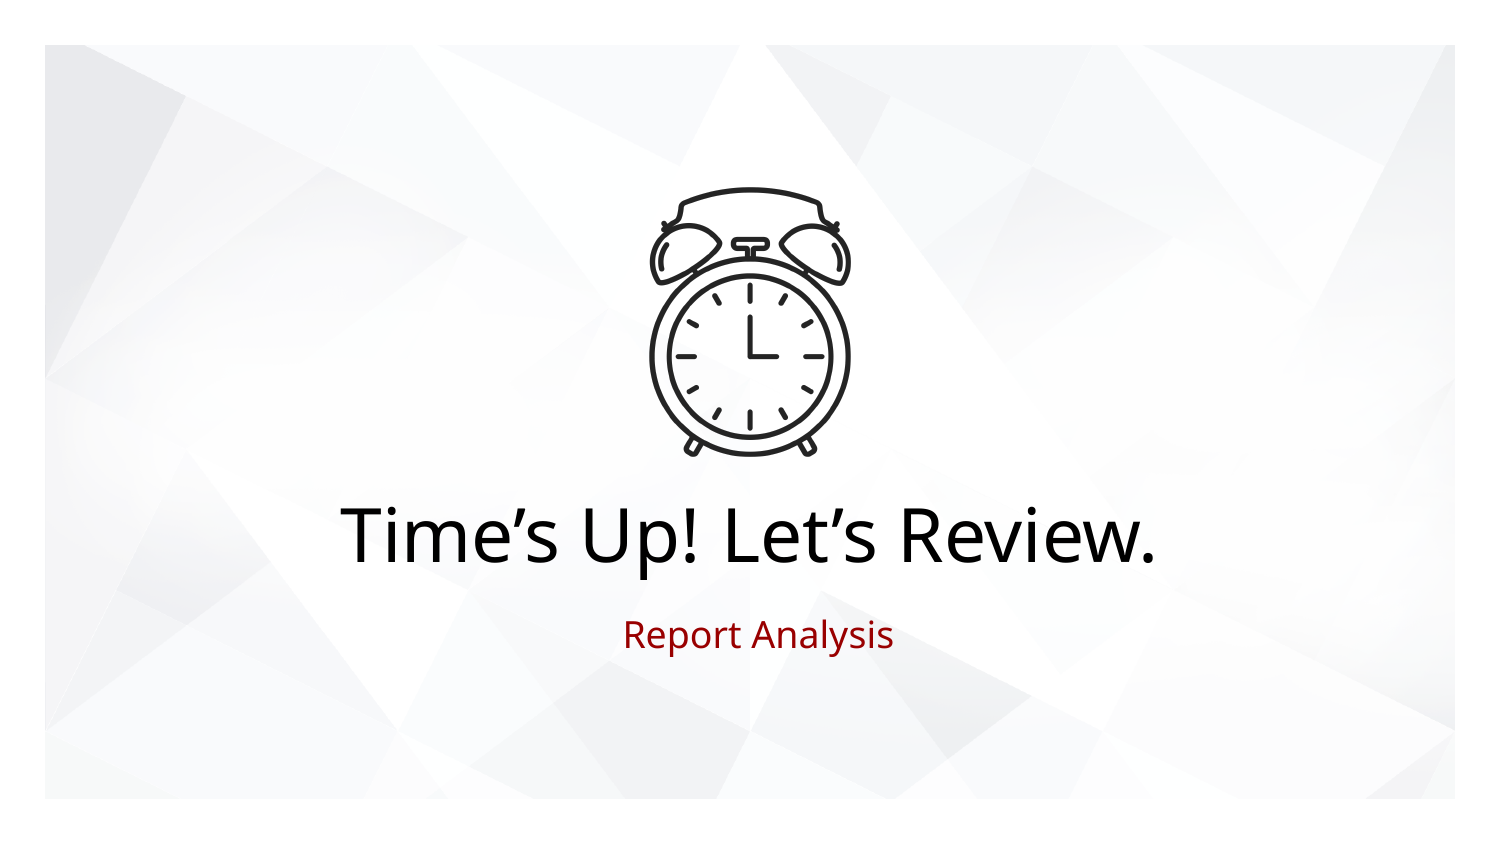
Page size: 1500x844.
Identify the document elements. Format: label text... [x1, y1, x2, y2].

picture [45, 45, 1455, 799]
text_box Report Analysis [429, 596, 1088, 754]
